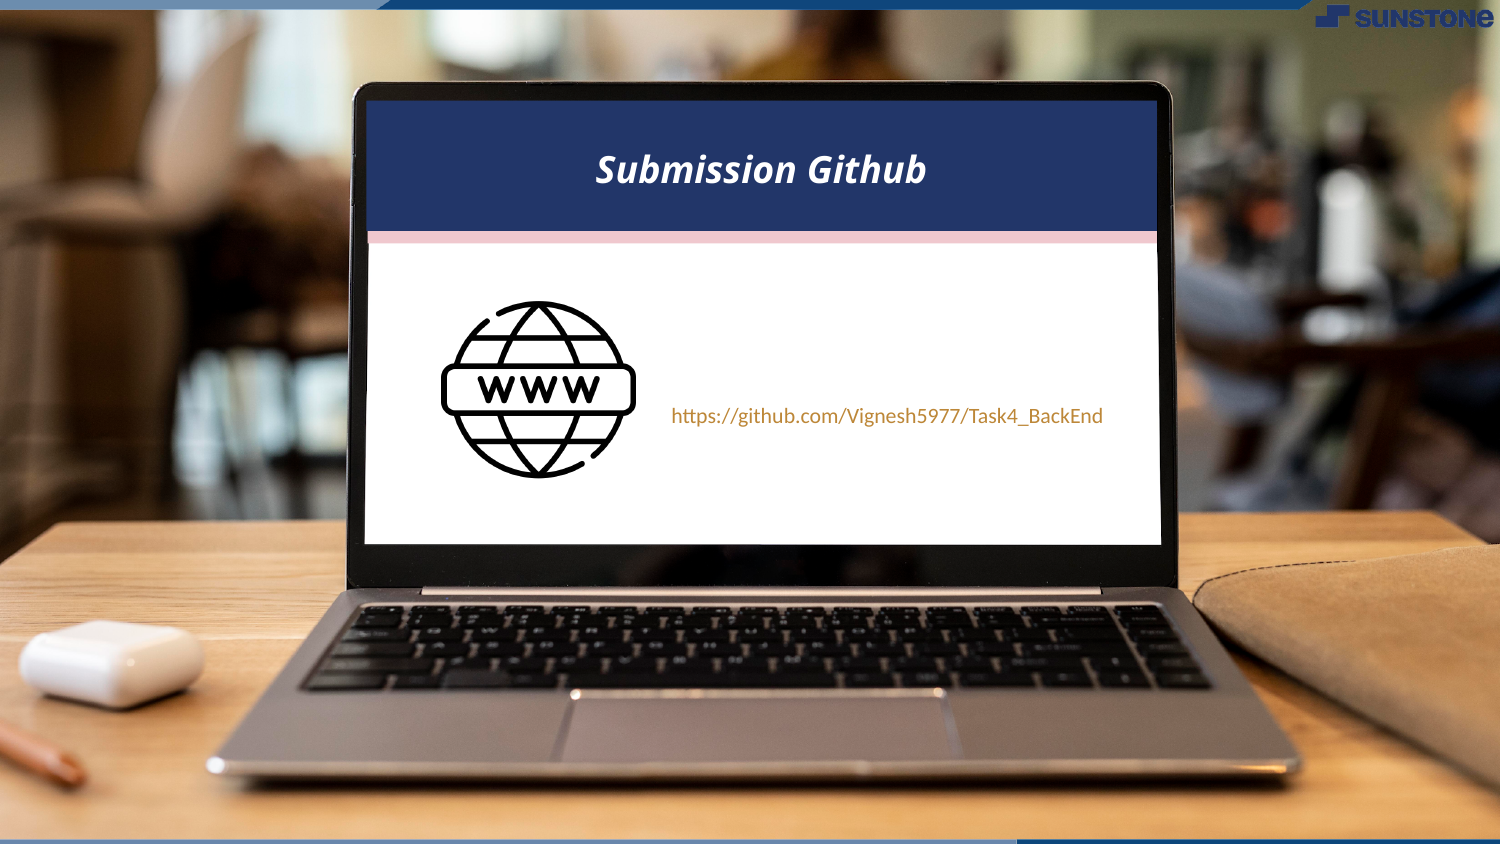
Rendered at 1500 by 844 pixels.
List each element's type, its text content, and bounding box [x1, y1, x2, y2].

picture [0, 0, 1500, 844]
list Submission Github [432, 131, 1091, 206]
list https://github.com/Vignesh5977/Task4_BackEnd [648, 169, 1128, 660]
